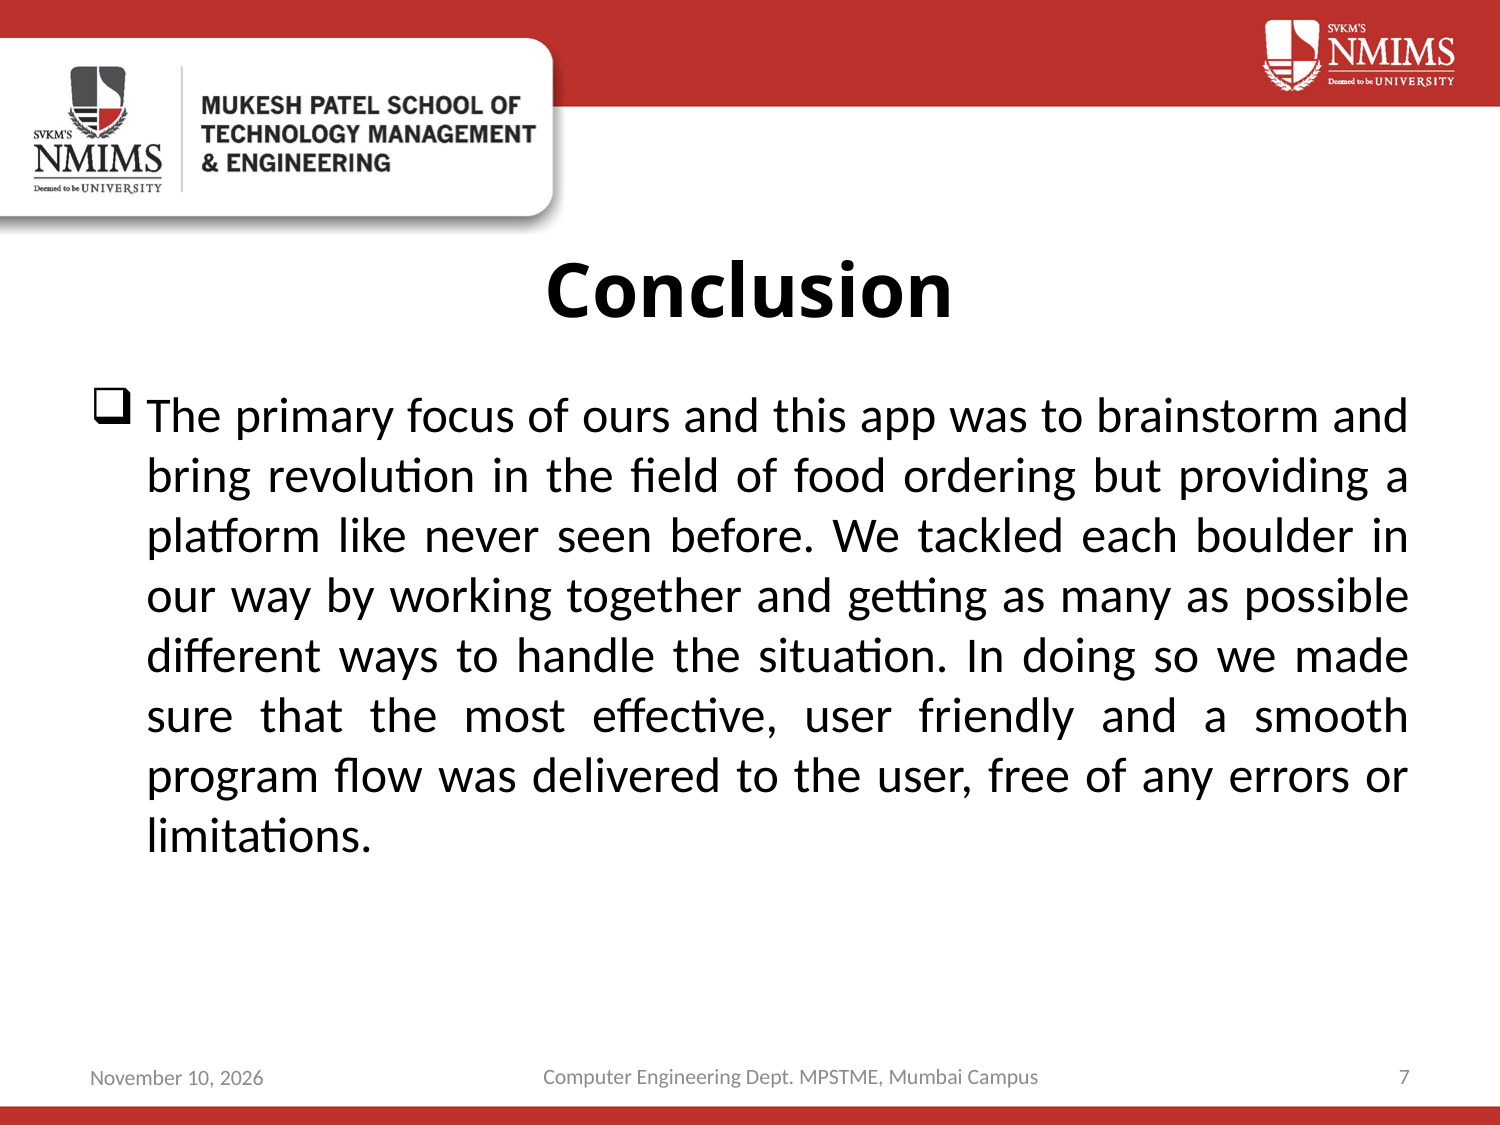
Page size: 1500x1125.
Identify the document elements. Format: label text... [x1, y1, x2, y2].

slide_number 7 [1074, 1045, 1425, 1106]
picture [0, 0, 1500, 1125]
list The primary focus of ours and this app was to brainstorm and bring revolution in the field of food ordering but providing a platform like never seen before. We tackled each boulder in our way by working together and getting as many as possible different ways to handle the situation. In doing so we made sure that the most effective, user friendly and a smooth program flow was delivered to the user, free of any errors or limitations. [75, 375, 1425, 1043]
footer Computer Engineering Dept. MPSTME, Mumbai Campus [512, 1045, 1074, 1106]
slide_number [75, 1046, 425, 1107]
title Conclusion [75, 212, 1425, 363]
